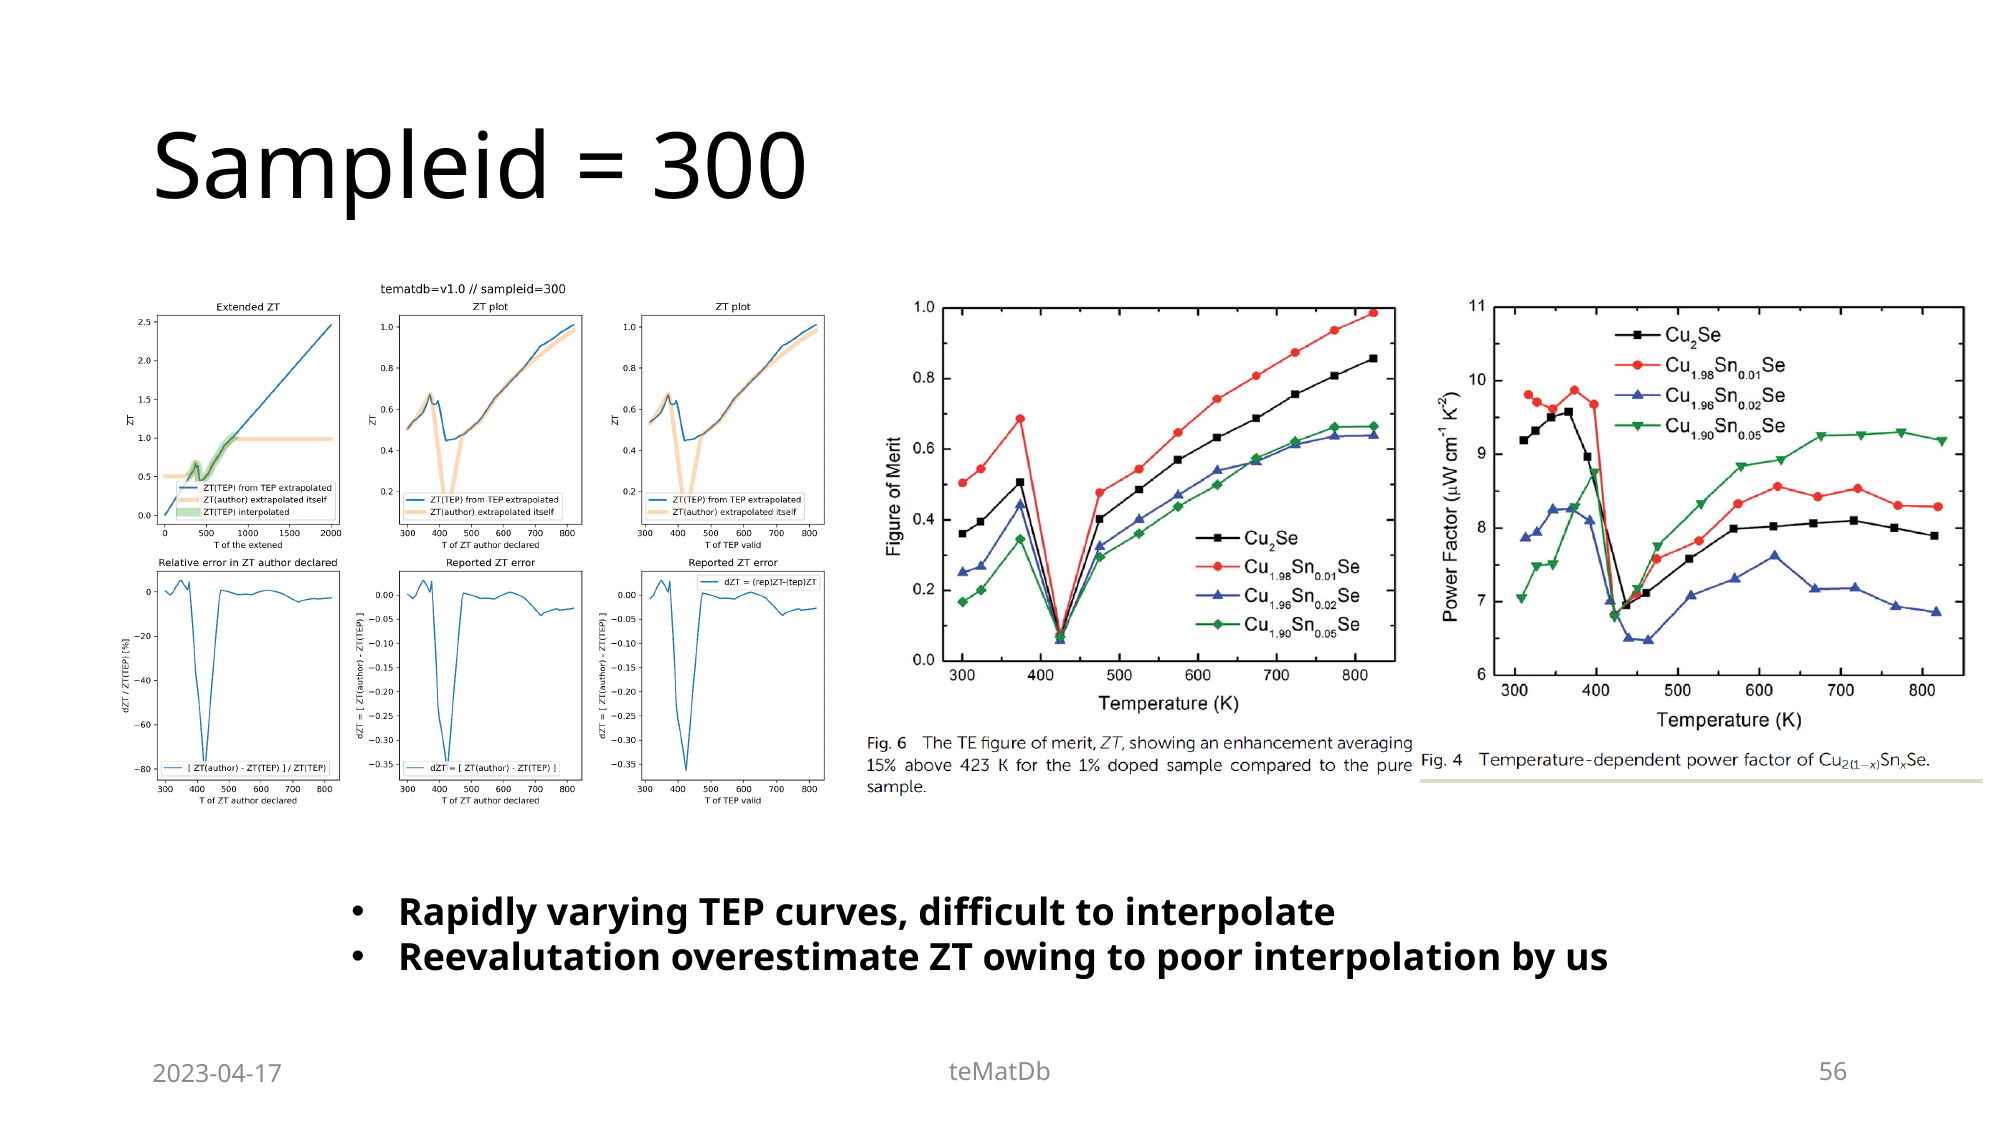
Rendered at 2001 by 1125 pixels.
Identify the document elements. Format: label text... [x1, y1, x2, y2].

picture [113, 273, 833, 814]
slide_number 56 [1412, 1042, 1863, 1103]
footer teMatDb [662, 1042, 1338, 1103]
title Sampleid = 300 [137, 59, 1863, 278]
text_box Rapidly varying TEP curves, difficult to interpolate Reevalutation overestimate ZT owing to poor interpolation by us [336, 880, 1664, 986]
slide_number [137, 1042, 588, 1103]
picture [862, 294, 1991, 796]
